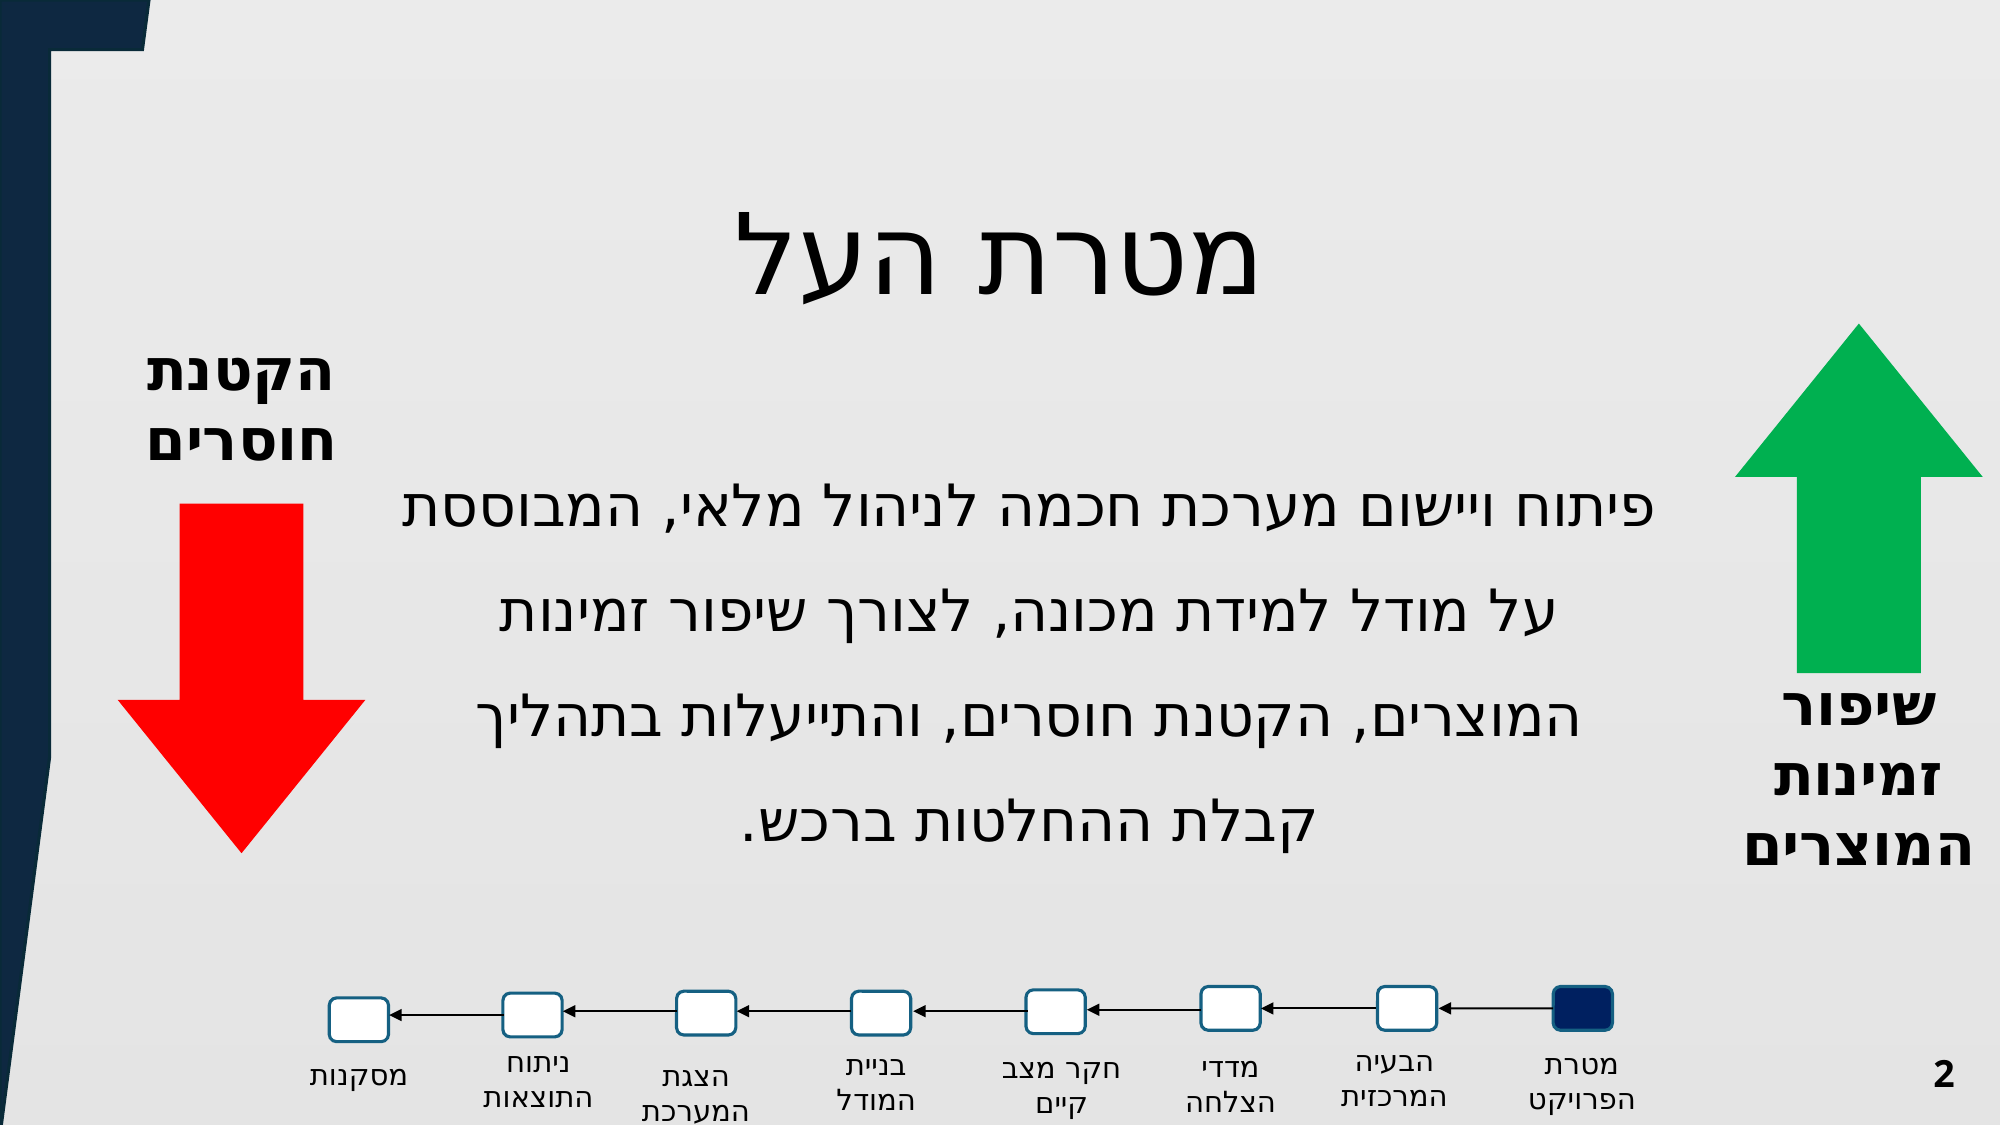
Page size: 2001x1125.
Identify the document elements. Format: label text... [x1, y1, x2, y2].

text_box [327, 996, 391, 1041]
text_box מסקנות [263, 1041, 454, 1107]
text_box מטרת הפרויקט [1505, 1030, 1658, 1125]
text_box בניית המודל החדש [789, 1031, 963, 1125]
text_box [0, 0, 151, 1125]
text_box 2 [1918, 1042, 1975, 1103]
text_box הצגת המערכת [601, 1042, 791, 1125]
text_box פיתוח ויישום מערכת חכמה לניהול מלאי, המבוססת על מודל למידת מכונה, לצורך שיפור זמינות המוצרים, הקטנת חוסרים, והתייעלות בתהליך קבלת ההחלטות ברכש. [382, 425, 1677, 861]
text_box מדדי הצלחה כמותיים [1144, 1033, 1317, 1125]
text_box [1024, 988, 1087, 1034]
text_box מטרת העל [345, 190, 1655, 327]
text_box [501, 991, 564, 1039]
text_box הבעיה המרכזית [1318, 1026, 1471, 1125]
text_box [1551, 984, 1615, 1032]
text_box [97, 323, 386, 854]
text_box [1199, 984, 1262, 1032]
text_box [674, 989, 738, 1037]
text_box ניתוח התוצאות [442, 1027, 625, 1125]
text_box [1375, 984, 1439, 1026]
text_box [1715, 323, 2000, 887]
text_box חקר מצב קיים [981, 1034, 1143, 1125]
text_box [849, 989, 913, 1031]
